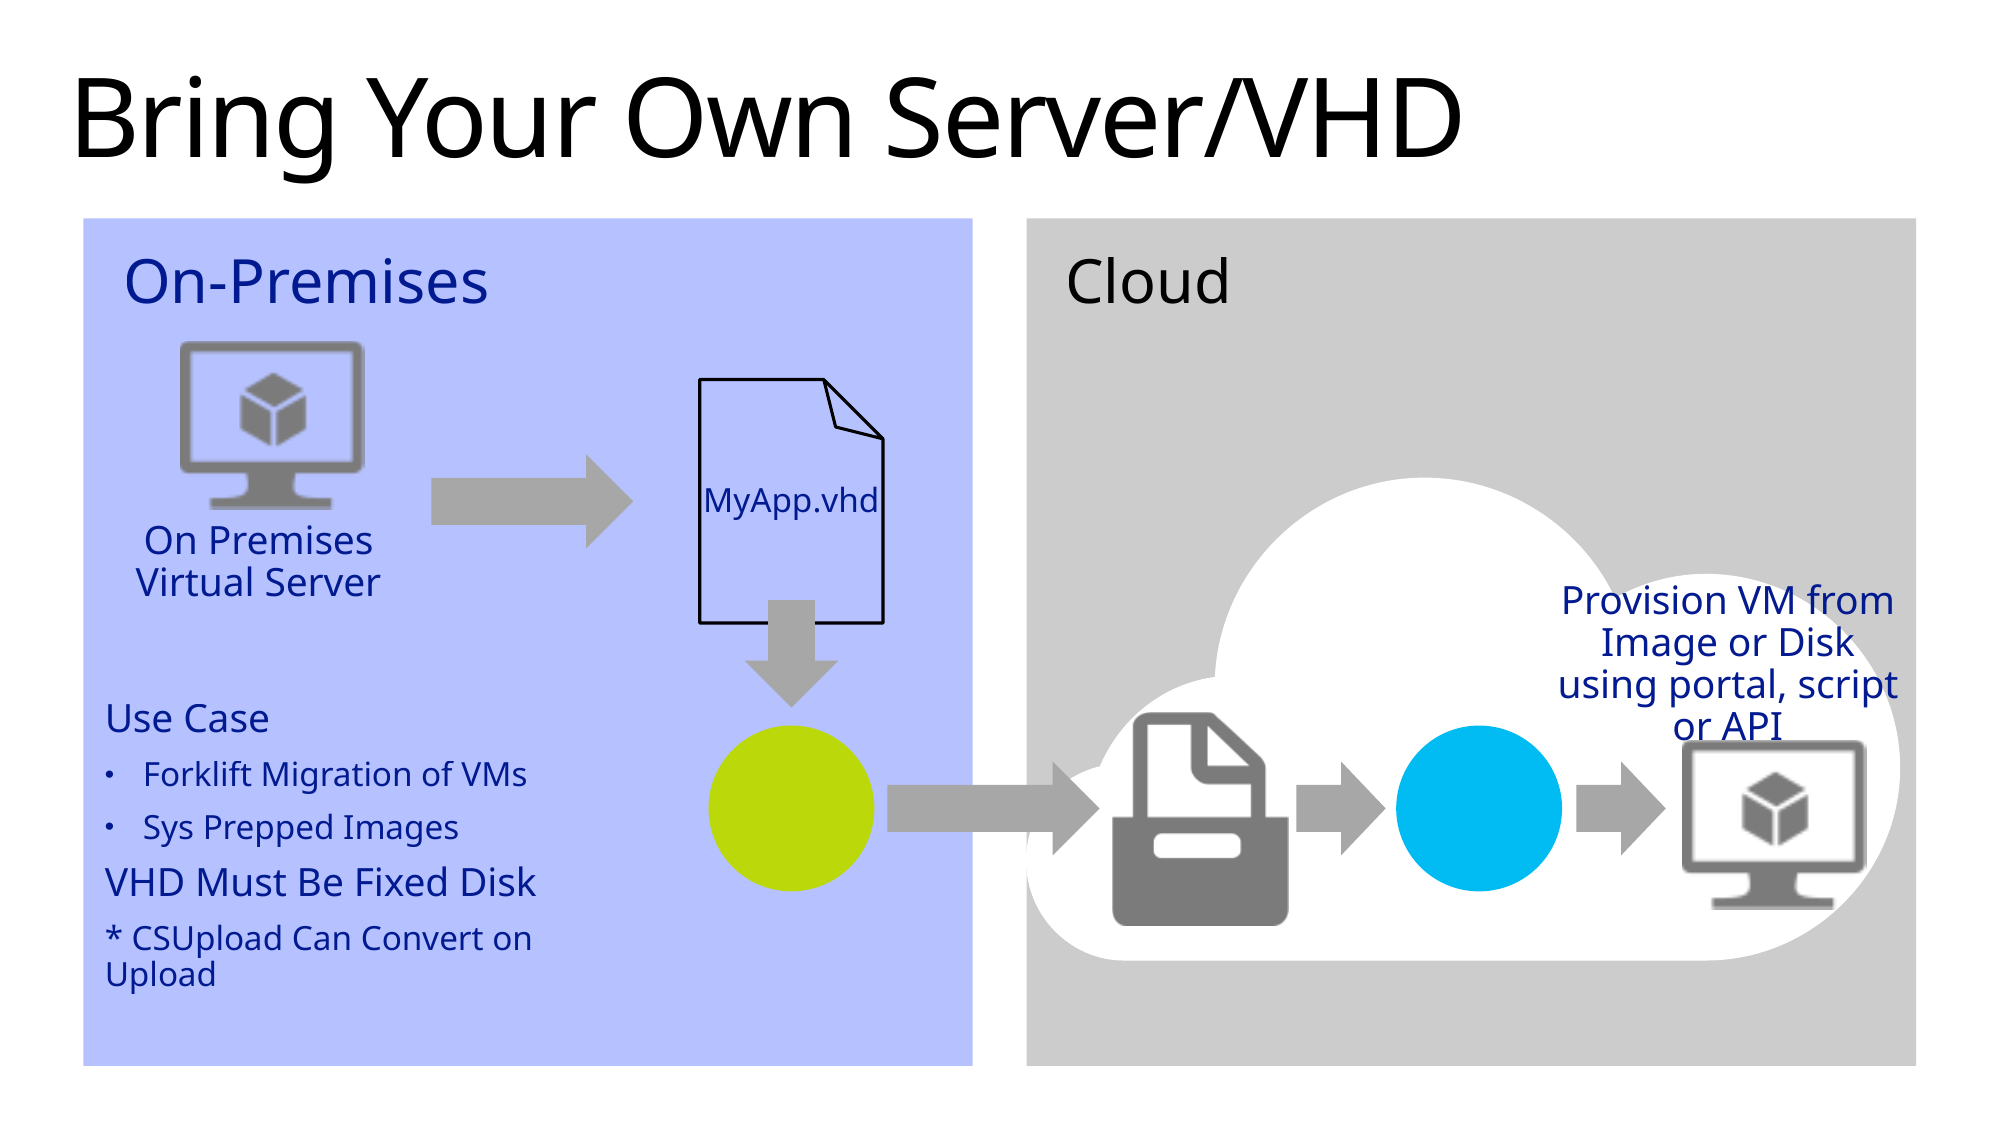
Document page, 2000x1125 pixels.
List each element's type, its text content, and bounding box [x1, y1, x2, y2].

text_box Use Case Forklift Migration of VMs Sys Prepped Images VHD Must Be Fixed Disk * CSUpload Can Convert on Upload [104, 699, 650, 994]
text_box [431, 379, 884, 892]
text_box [1296, 632, 1901, 892]
text_box On-Premises [83, 218, 975, 350]
text_box On Premises Virtual Server [118, 530, 399, 595]
title Bring Your Own Server/VHD [44, 47, 1956, 196]
picture [1681, 740, 1867, 910]
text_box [1025, 218, 1917, 1067]
text_box [83, 350, 973, 1067]
picture [1112, 712, 1289, 927]
picture [180, 340, 365, 510]
text_box [886, 784, 1025, 833]
